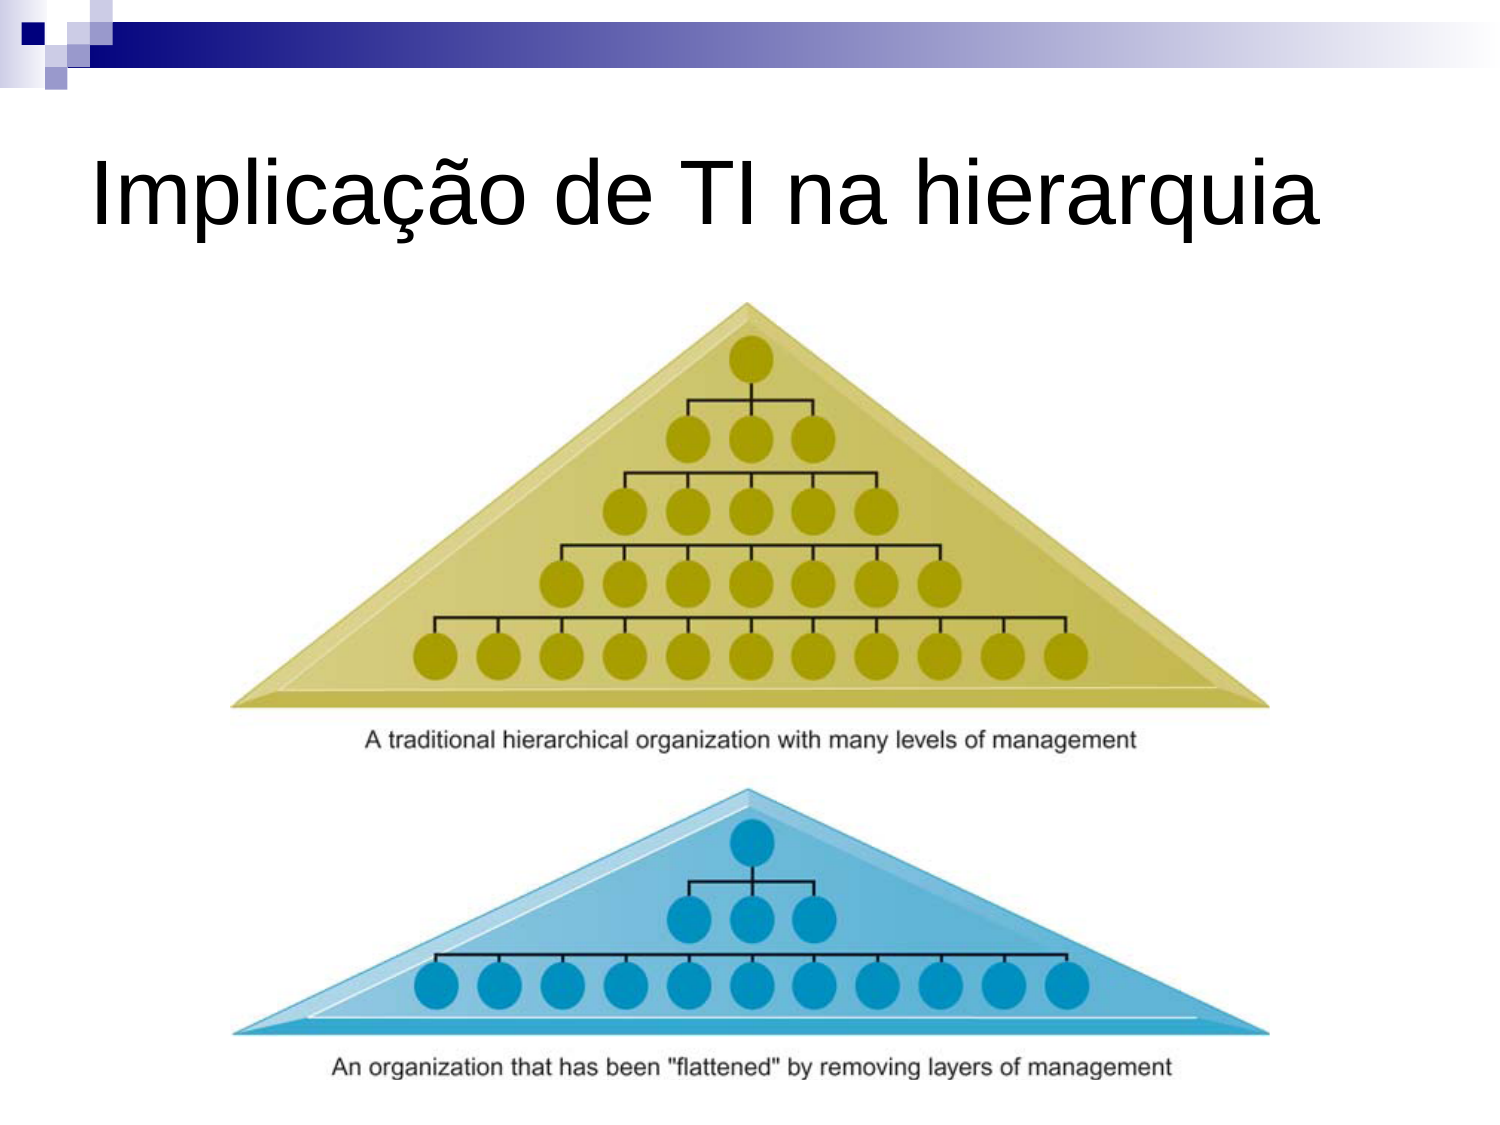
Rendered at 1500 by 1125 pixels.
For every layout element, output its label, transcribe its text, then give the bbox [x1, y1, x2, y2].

title Implicação de TI na hierarquia [74, 85, 1426, 290]
picture [229, 302, 1270, 1080]
